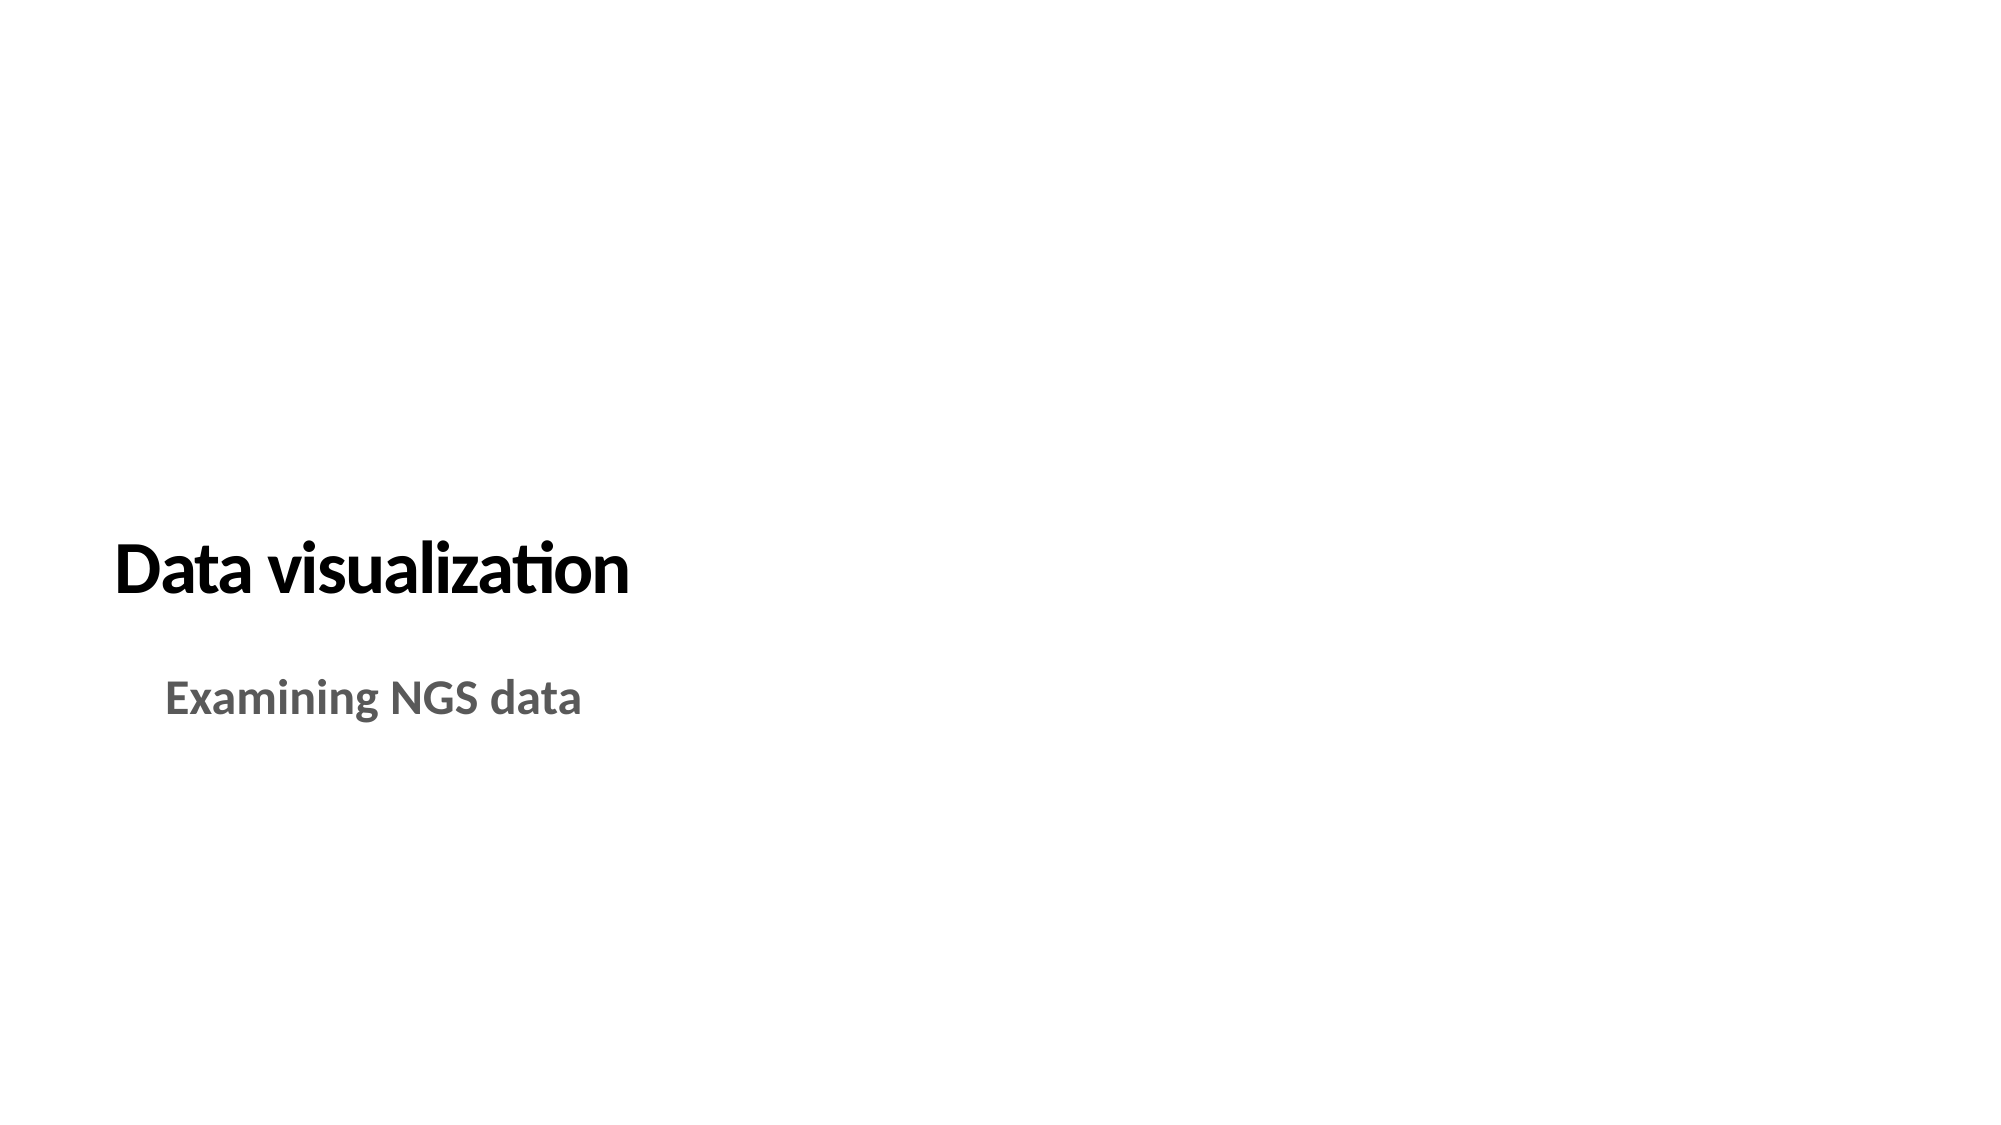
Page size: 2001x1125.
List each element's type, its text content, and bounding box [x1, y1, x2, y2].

title Data visualization [99, 452, 1900, 640]
list Examining NGS data [150, 657, 1950, 1125]
